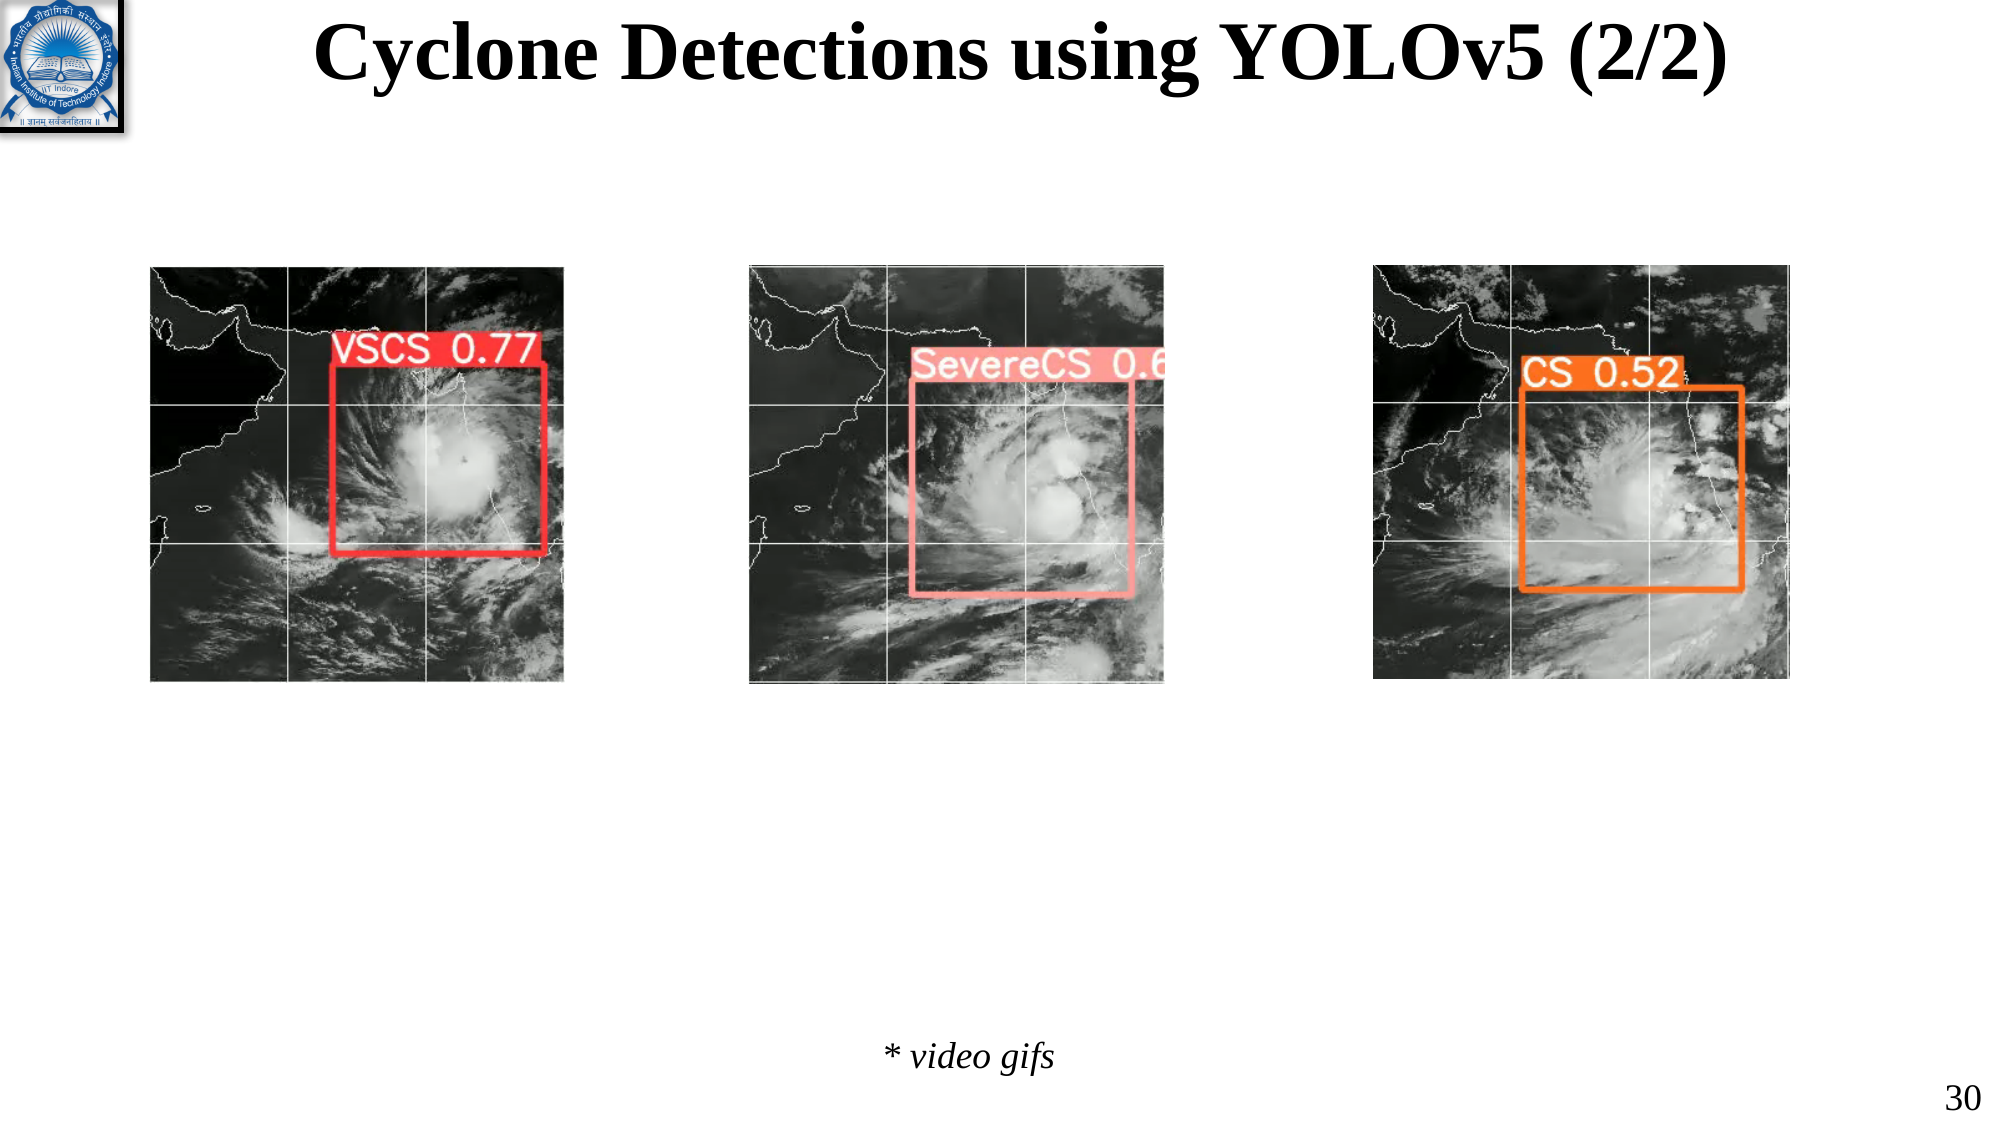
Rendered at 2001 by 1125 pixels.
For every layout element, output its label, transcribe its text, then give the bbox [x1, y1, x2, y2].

text_box * video gifs [633, 1023, 1304, 1084]
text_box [1372, 264, 1790, 680]
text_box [148, 265, 566, 684]
text_box Cyclone Detections using YOLOv5 (2/2) [288, 0, 1755, 90]
text_box 30 [1929, 1065, 2000, 1125]
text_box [748, 264, 1166, 685]
picture [0, 0, 119, 128]
